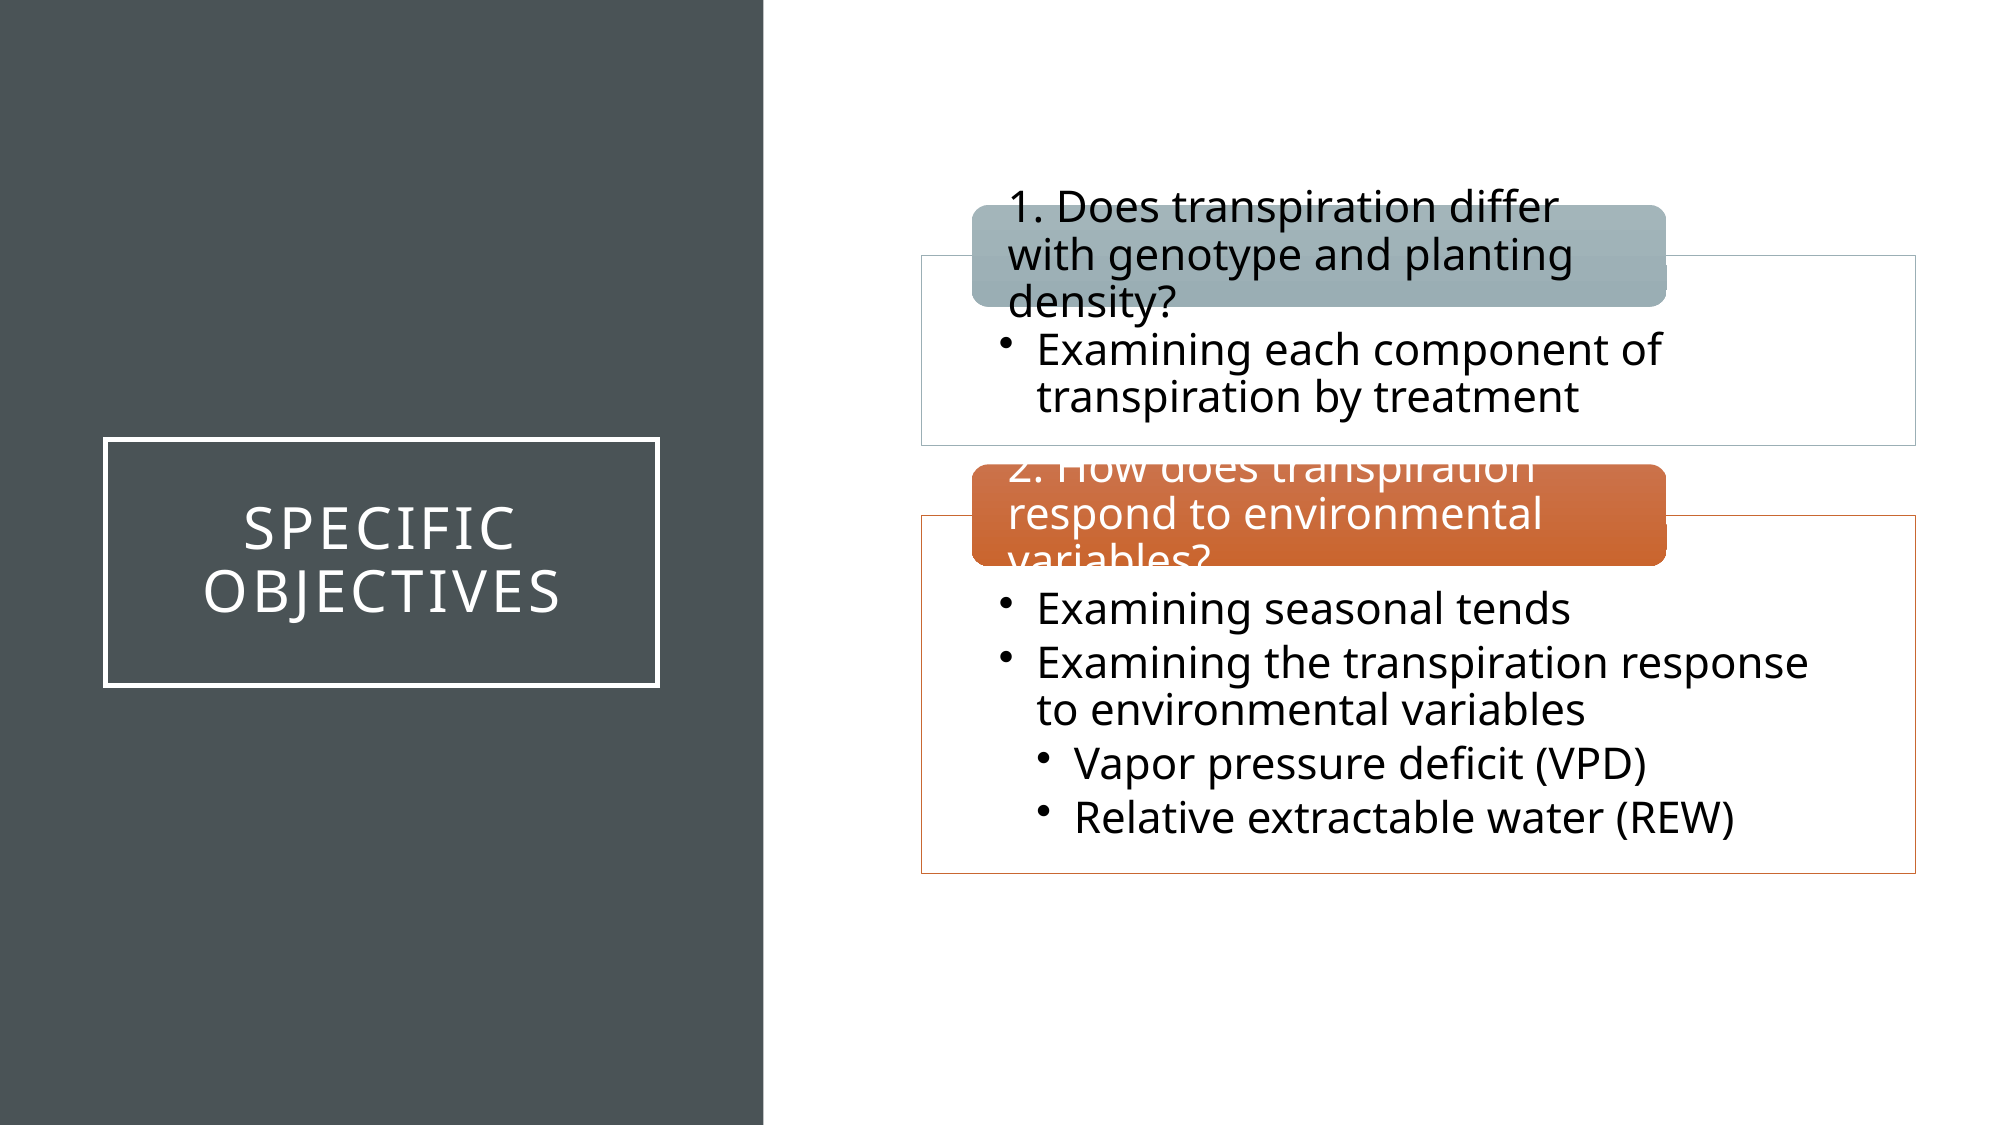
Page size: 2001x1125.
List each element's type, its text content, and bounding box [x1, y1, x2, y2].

title Specific Objectives [103, 437, 660, 688]
text_box [764, 0, 2000, 1125]
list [921, 111, 1916, 967]
text_box [0, 0, 764, 1125]
